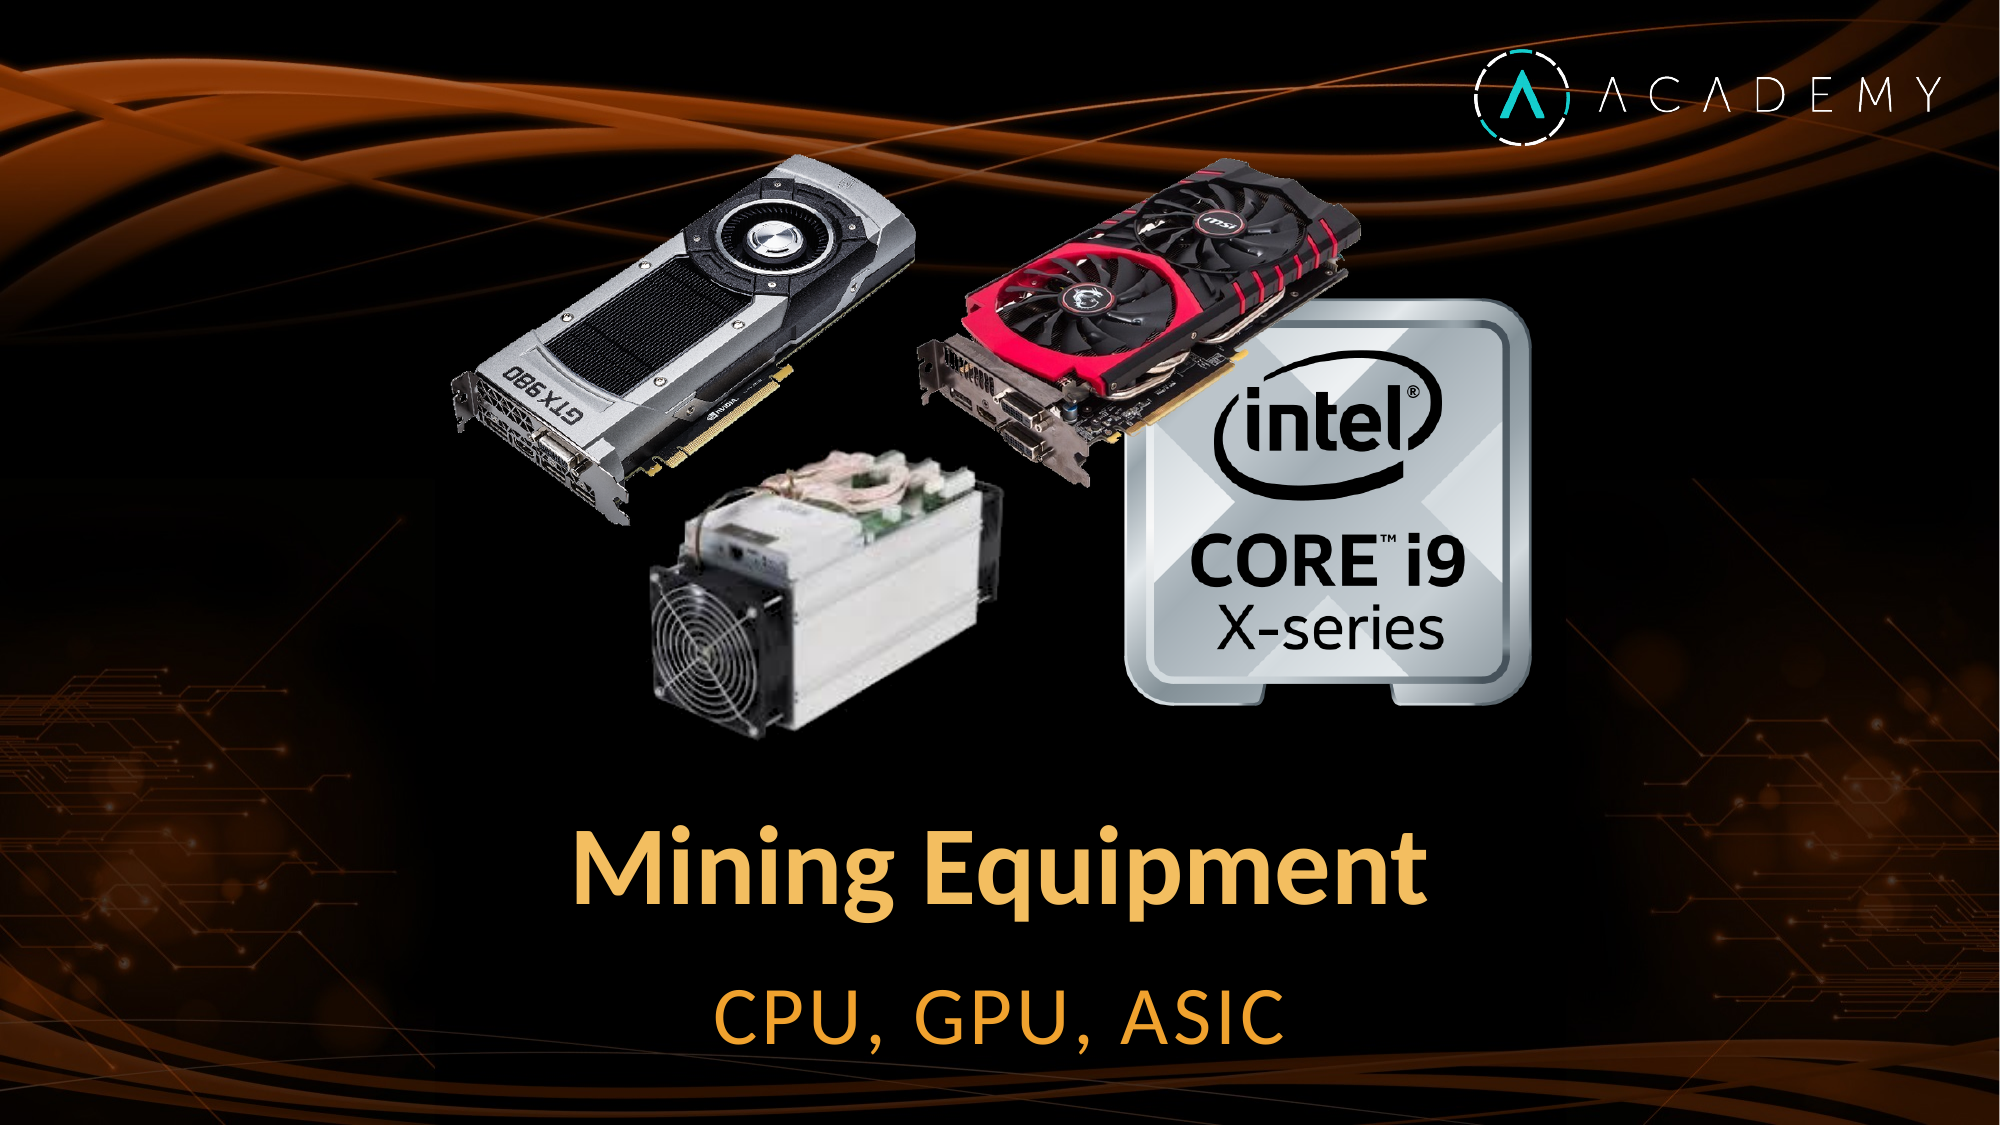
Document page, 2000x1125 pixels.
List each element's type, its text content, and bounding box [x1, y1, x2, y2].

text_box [448, 149, 1552, 774]
title Mining Equipment [149, 800, 1850, 935]
picture [0, 0, 2000, 1125]
list CPU, GPU, ASIC [149, 950, 1850, 1069]
